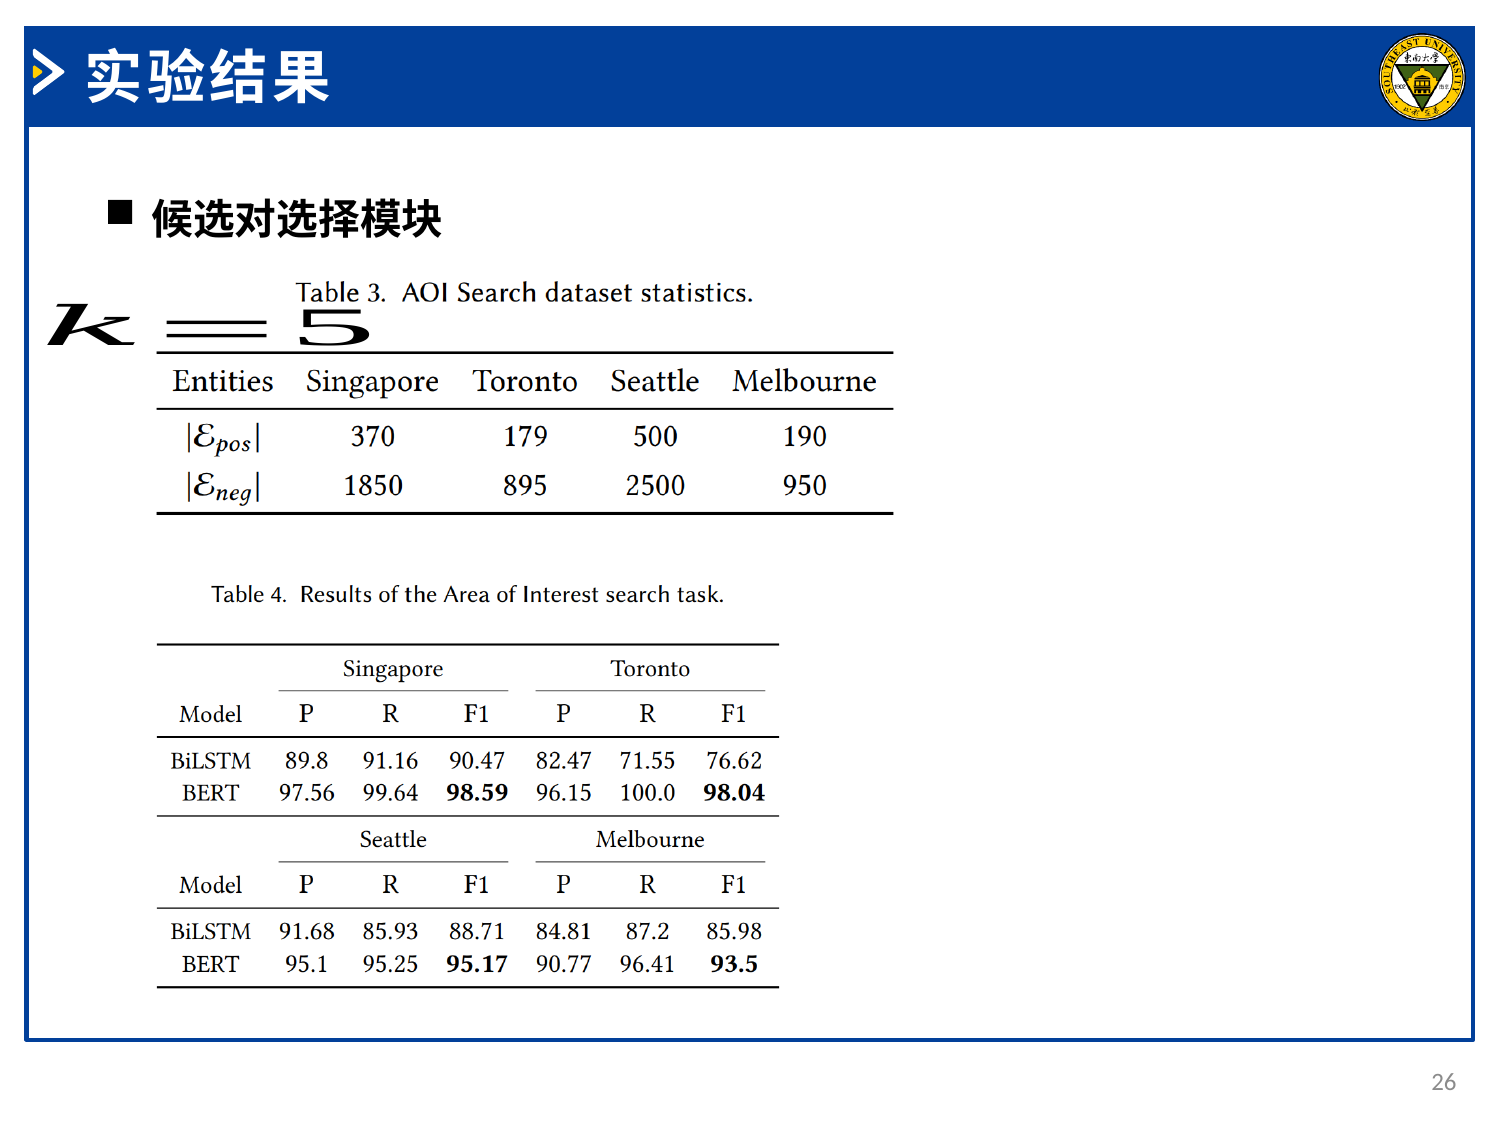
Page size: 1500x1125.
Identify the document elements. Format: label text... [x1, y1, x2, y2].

picture [154, 583, 780, 990]
text_box 实验结果 [70, 32, 1169, 118]
picture [1378, 33, 1467, 121]
slide_number 26 [1382, 1051, 1472, 1111]
picture [154, 279, 895, 516]
text_box 候选对选择模块 [89, 160, 459, 251]
